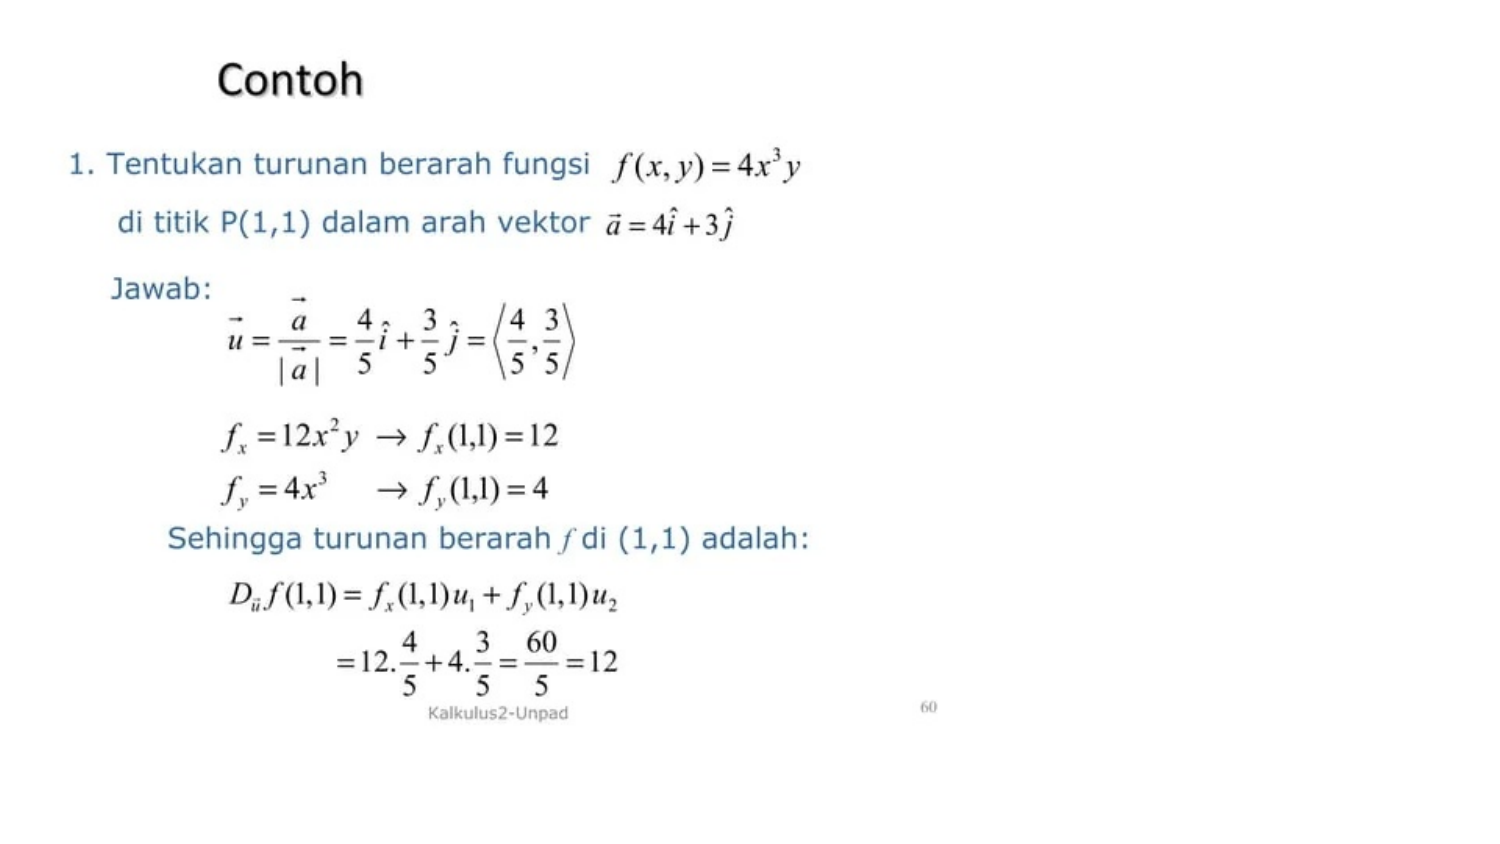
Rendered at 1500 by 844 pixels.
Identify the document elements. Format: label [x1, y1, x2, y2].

picture [0, 0, 997, 748]
